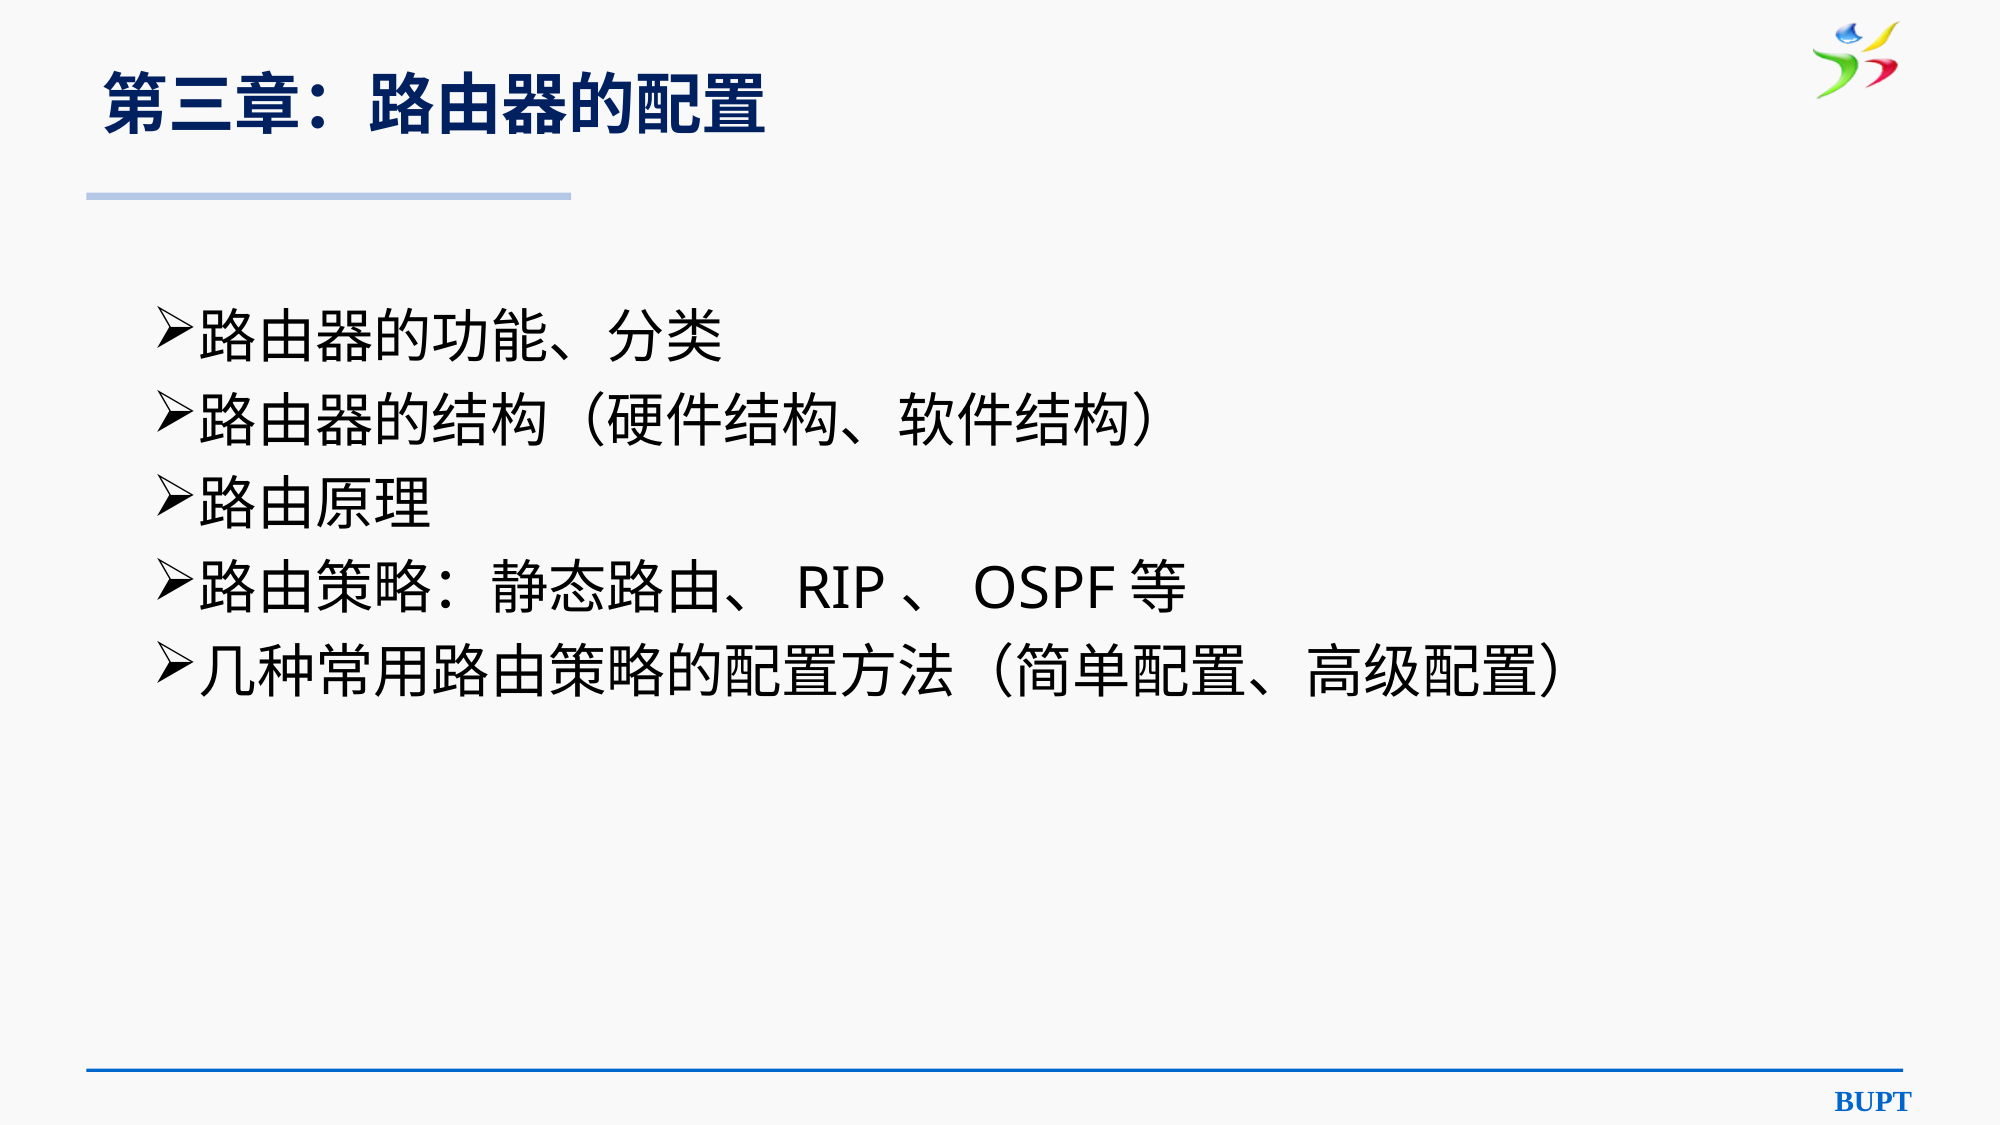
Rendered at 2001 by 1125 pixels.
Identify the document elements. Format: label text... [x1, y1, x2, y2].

list 路由器的功能、分类 路由器的结构（硬件结构、软件结构） 路由原理 路由策略：静态路由、RIP、OSPF等 几种常用路由策略的配置方法（简单配置、高级配置） [137, 299, 1863, 1014]
picture [1813, 20, 1914, 102]
title 第三章：路由器的配置 [86, 42, 1812, 171]
